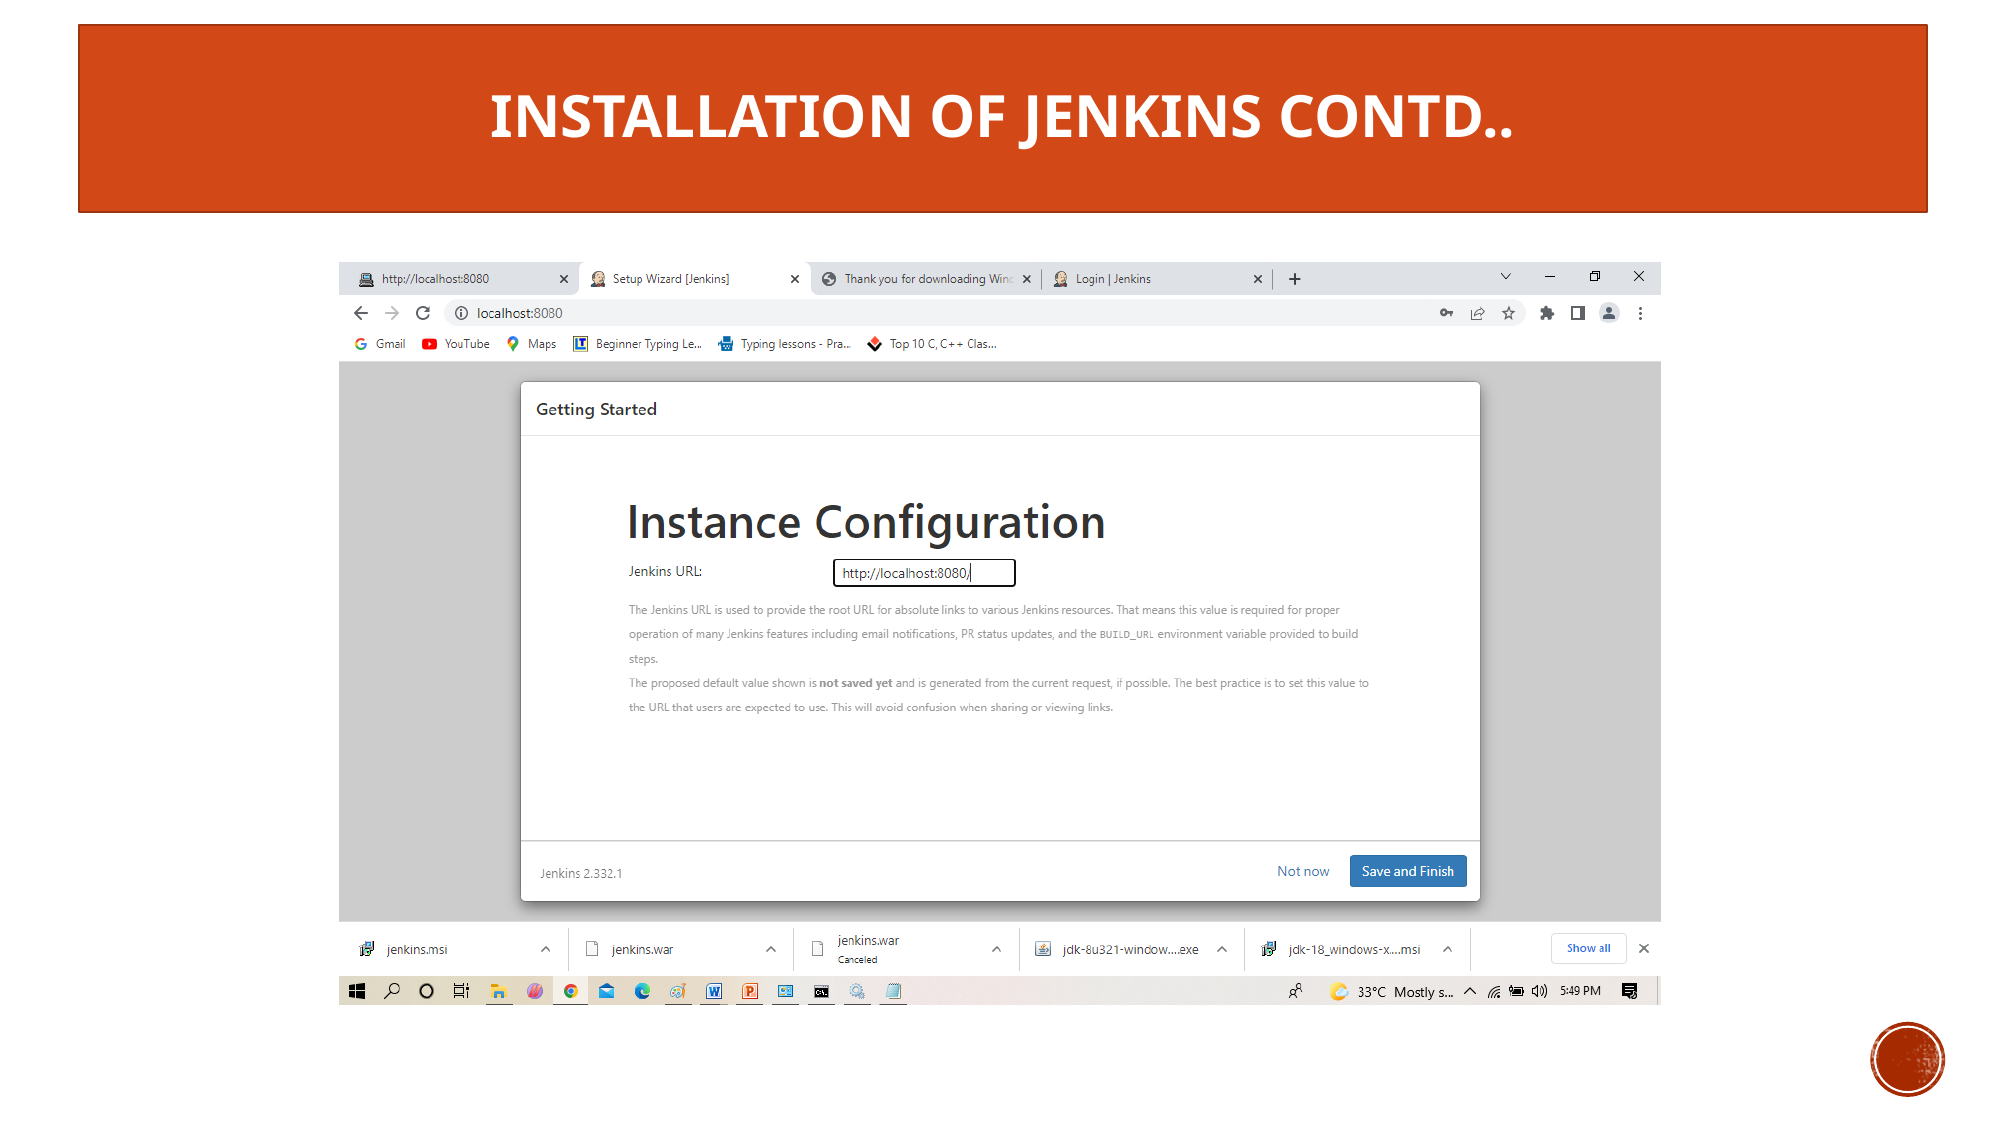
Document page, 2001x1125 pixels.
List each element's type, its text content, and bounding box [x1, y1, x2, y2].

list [343, 265, 1656, 1003]
title Installation of Jenkins Contd.. [78, 24, 1928, 213]
